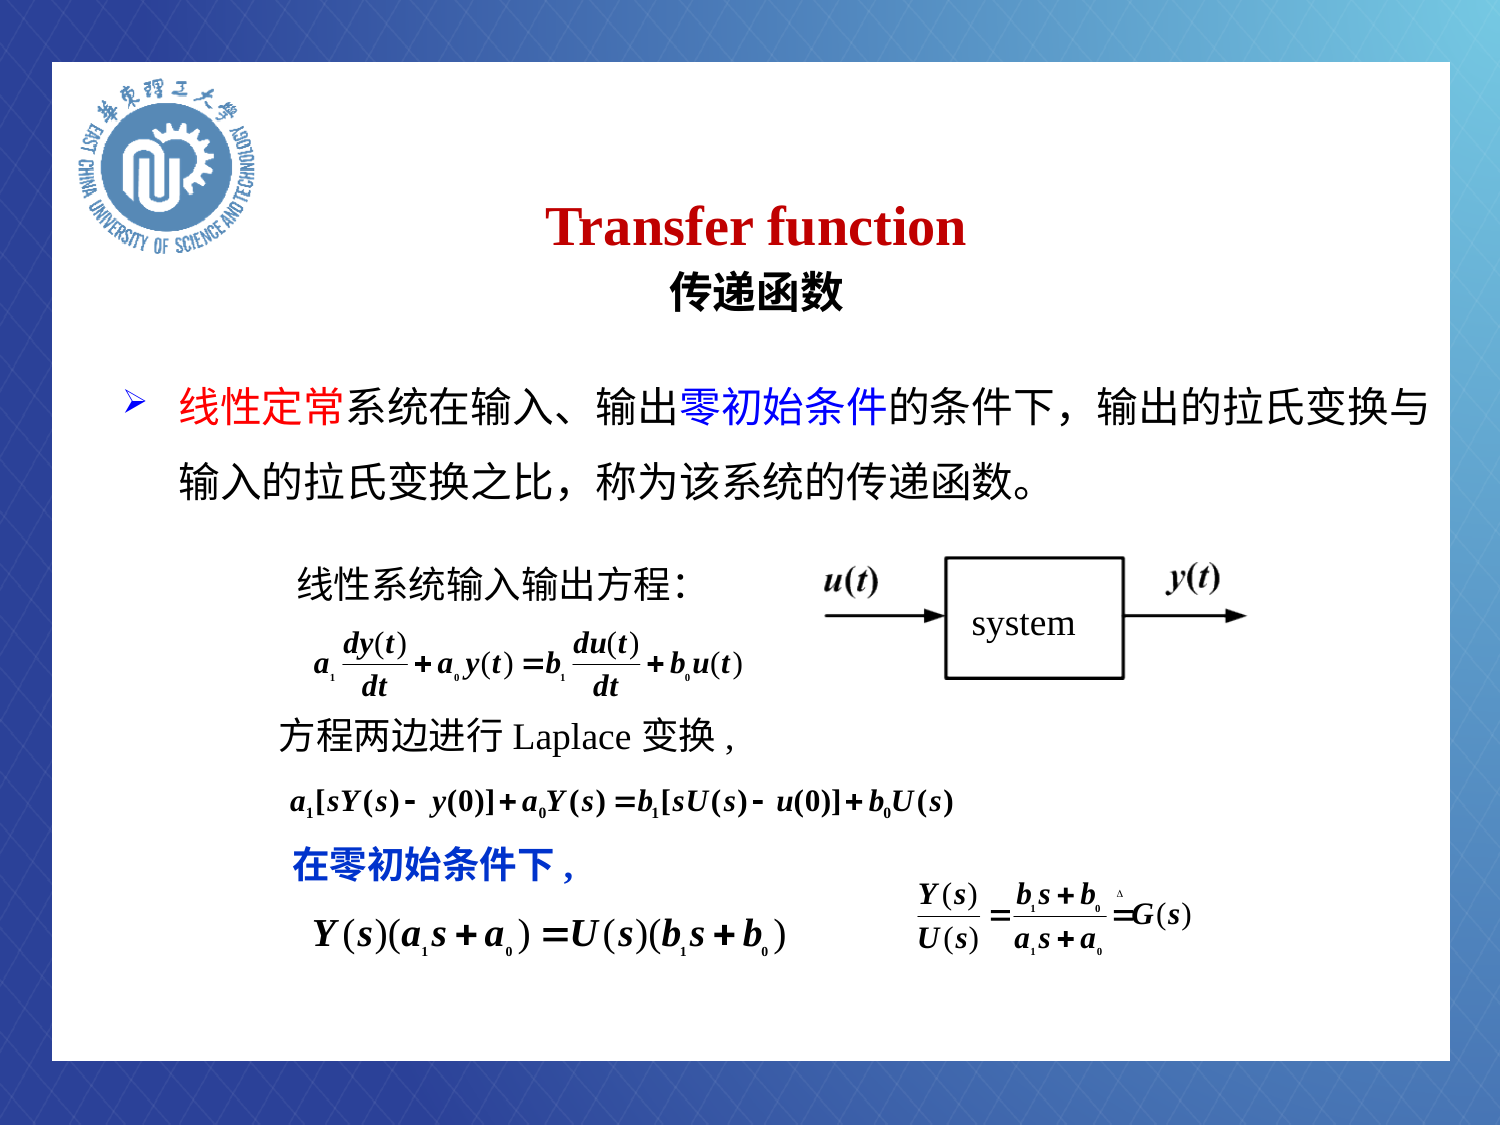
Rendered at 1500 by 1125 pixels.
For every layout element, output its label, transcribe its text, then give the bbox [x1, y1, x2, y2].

text_box 线性系统输入输出方程： [281, 553, 724, 614]
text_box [311, 910, 791, 963]
text_box 方程两边进行Laplace变换, [264, 704, 750, 765]
slide_number [571, 905, 909, 950]
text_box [311, 625, 747, 702]
picture [0, 0, 1500, 1125]
list 线性定常系统在输入、输出零初始条件的条件下，输出的拉氏变换与输入的拉氏变换之比，称为该系统的传递函数。 [110, 349, 1446, 614]
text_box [914, 877, 1195, 961]
text_box Transfer function 传递函数 [422, 181, 1091, 325]
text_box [287, 782, 956, 824]
text_box 在零初始条件下, [277, 833, 589, 893]
